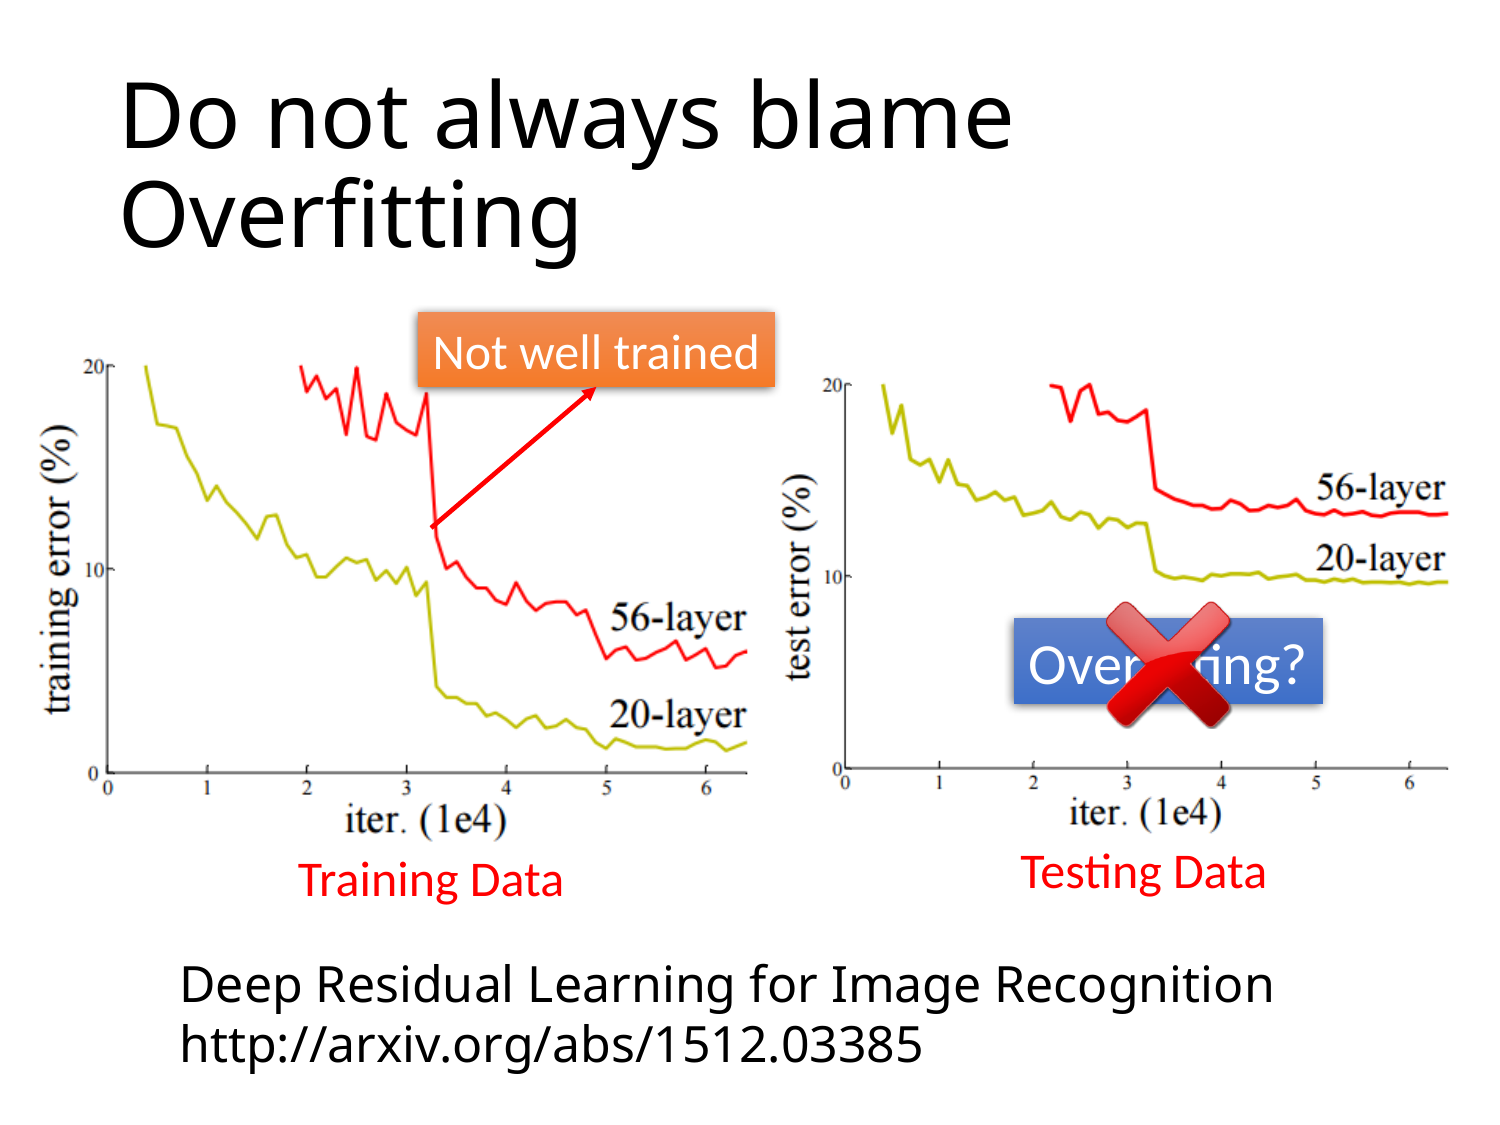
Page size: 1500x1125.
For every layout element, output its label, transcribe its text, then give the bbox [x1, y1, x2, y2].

text_box Not well trained [417, 312, 775, 355]
text_box Training Data [244, 845, 618, 914]
picture [18, 344, 1466, 845]
text_box Deep Residual Learning for Image Recognition http://arxiv.org/abs/1512.03385 [164, 945, 1355, 1080]
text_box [431, 387, 597, 528]
text_box Testing Data [957, 835, 1331, 907]
title Do not always blame Overfitting [103, 59, 1397, 278]
